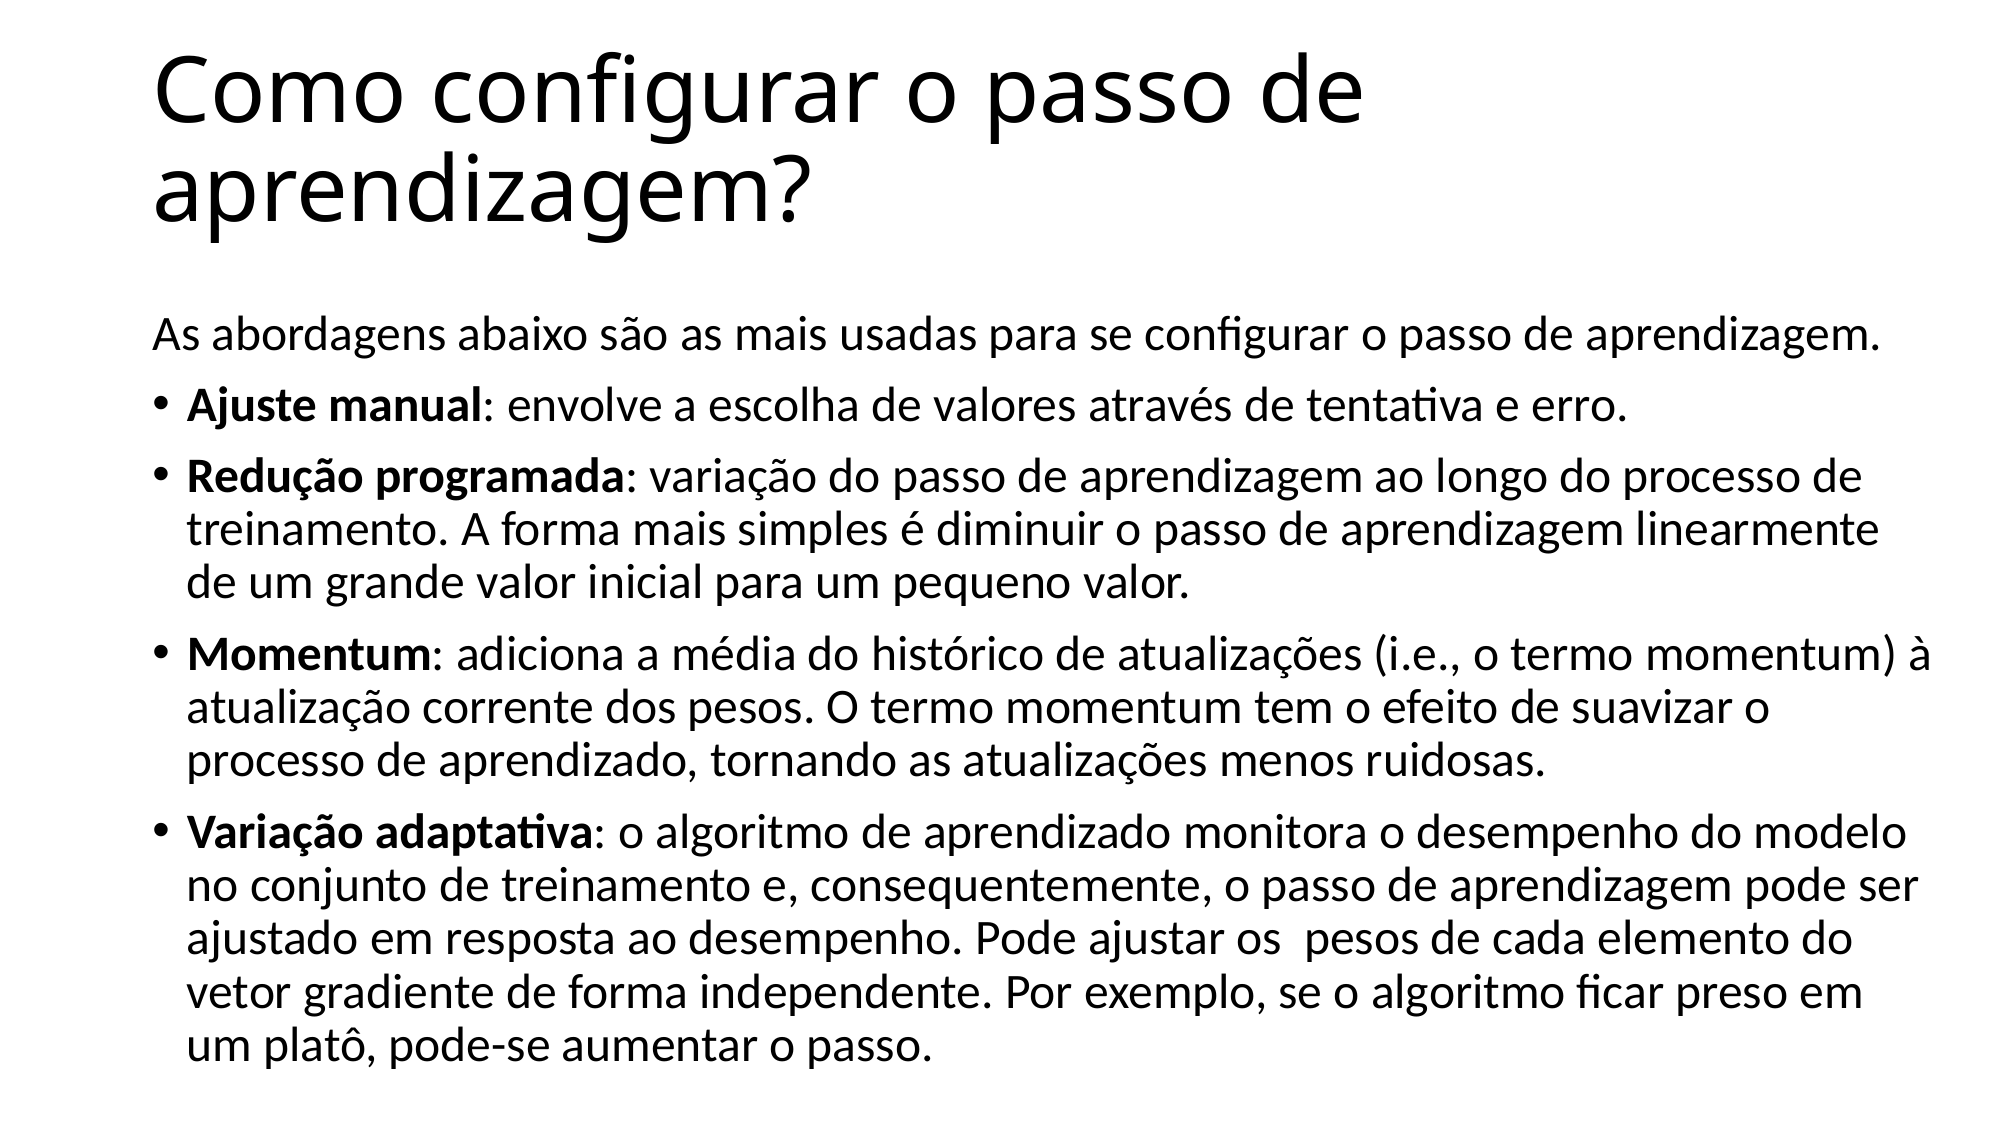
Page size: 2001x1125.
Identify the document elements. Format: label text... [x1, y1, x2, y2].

title Como configurar o passo de aprendizagem? [137, 59, 1863, 225]
list As abordagens abaixo são as mais usadas para se configurar o passo de aprendizagem. Ajuste manual: envolve a escolha de valores através de tentativa e erro. Redução programada: variação do passo de aprendizagem ao longo do processo de treinamento. A forma mais simples é diminuir o passo de aprendizagem linearmente de um grande valor inicial para um pequeno valor. Momentum: adiciona a média do histórico de atualizações (i.e., o termo momentum) à atualização corrente dos pesos. O termo momentum tem o efeito de suavizar o processo de aprendizado, tornando as atualizações menos ruidosas. Variação adaptativa: o algoritmo de aprendizado monitora o desempenho do modelo no conjunto de treinamento e, consequentemente, o passo de aprendizagem pode ser ajustado em resposta ao desempenho. Pode ajustar os pesos de cada elemento do vetor gradiente de forma independente. Por exemplo, se o algoritmo ficar preso em um platô, pode-se aumentar o passo. [137, 299, 1950, 1093]
